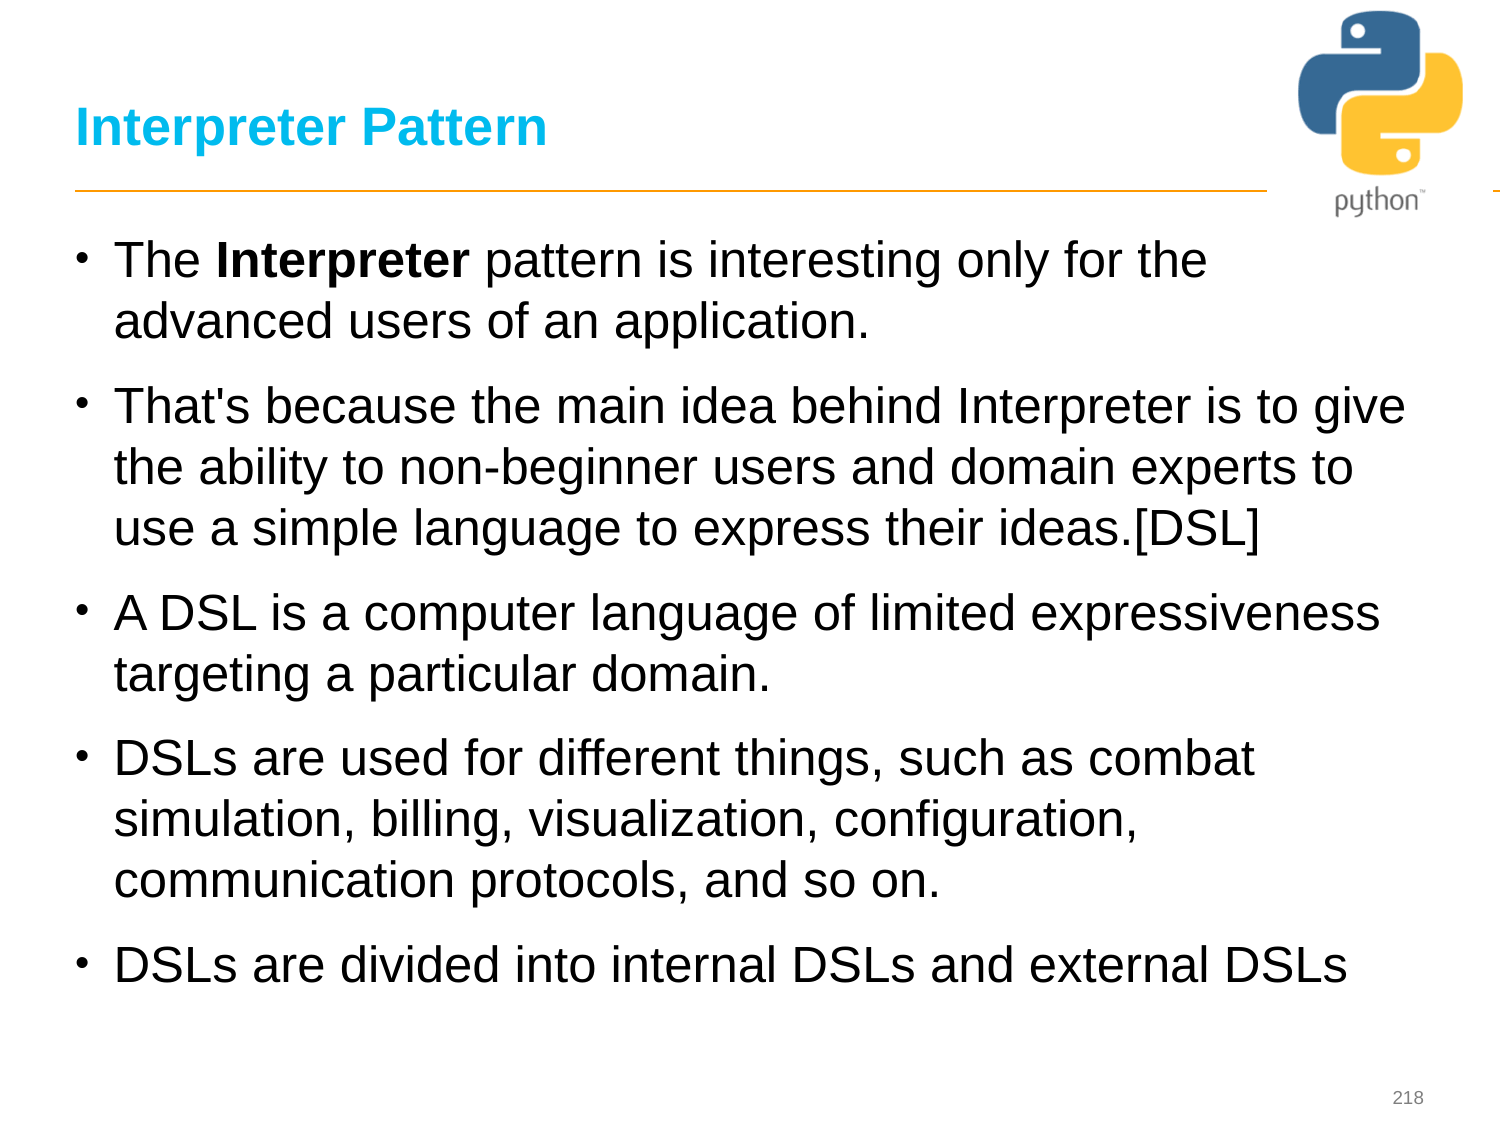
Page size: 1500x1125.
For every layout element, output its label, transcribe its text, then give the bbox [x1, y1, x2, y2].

title Interpreter Pattern [75, 27, 1422, 157]
picture [1267, 5, 1493, 222]
list The Interpreter pattern is interesting only for the advanced users of an application. That's because the main idea behind Interpreter is to give the ability to non-beginner users and domain experts to use a simple language to express their ideas.[DSL] A DSL is a computer language of limited expressiveness targeting a particular domain. DSLs are used for different things, such as combat simulation, billing, visualization, configuration, communication protocols, and so on. DSLs are divided into internal DSLs and external DSLs [75, 226, 1425, 1018]
